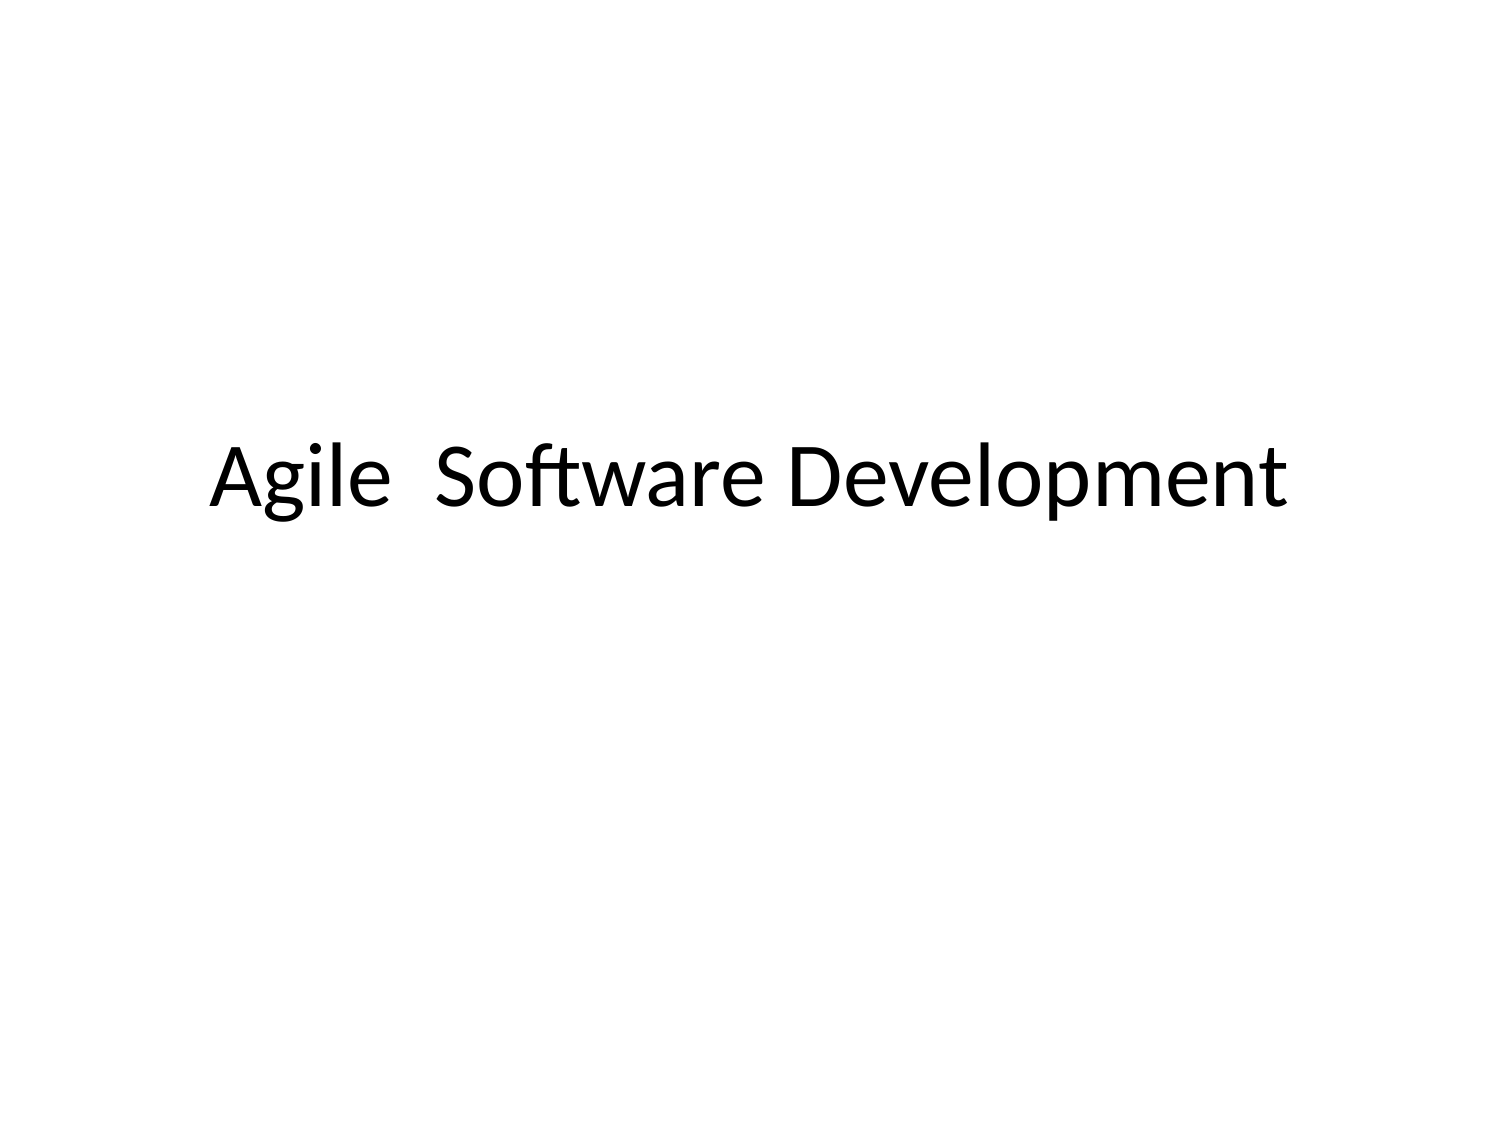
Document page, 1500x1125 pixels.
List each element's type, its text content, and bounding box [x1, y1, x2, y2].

title Agile Software Development [112, 349, 1388, 591]
